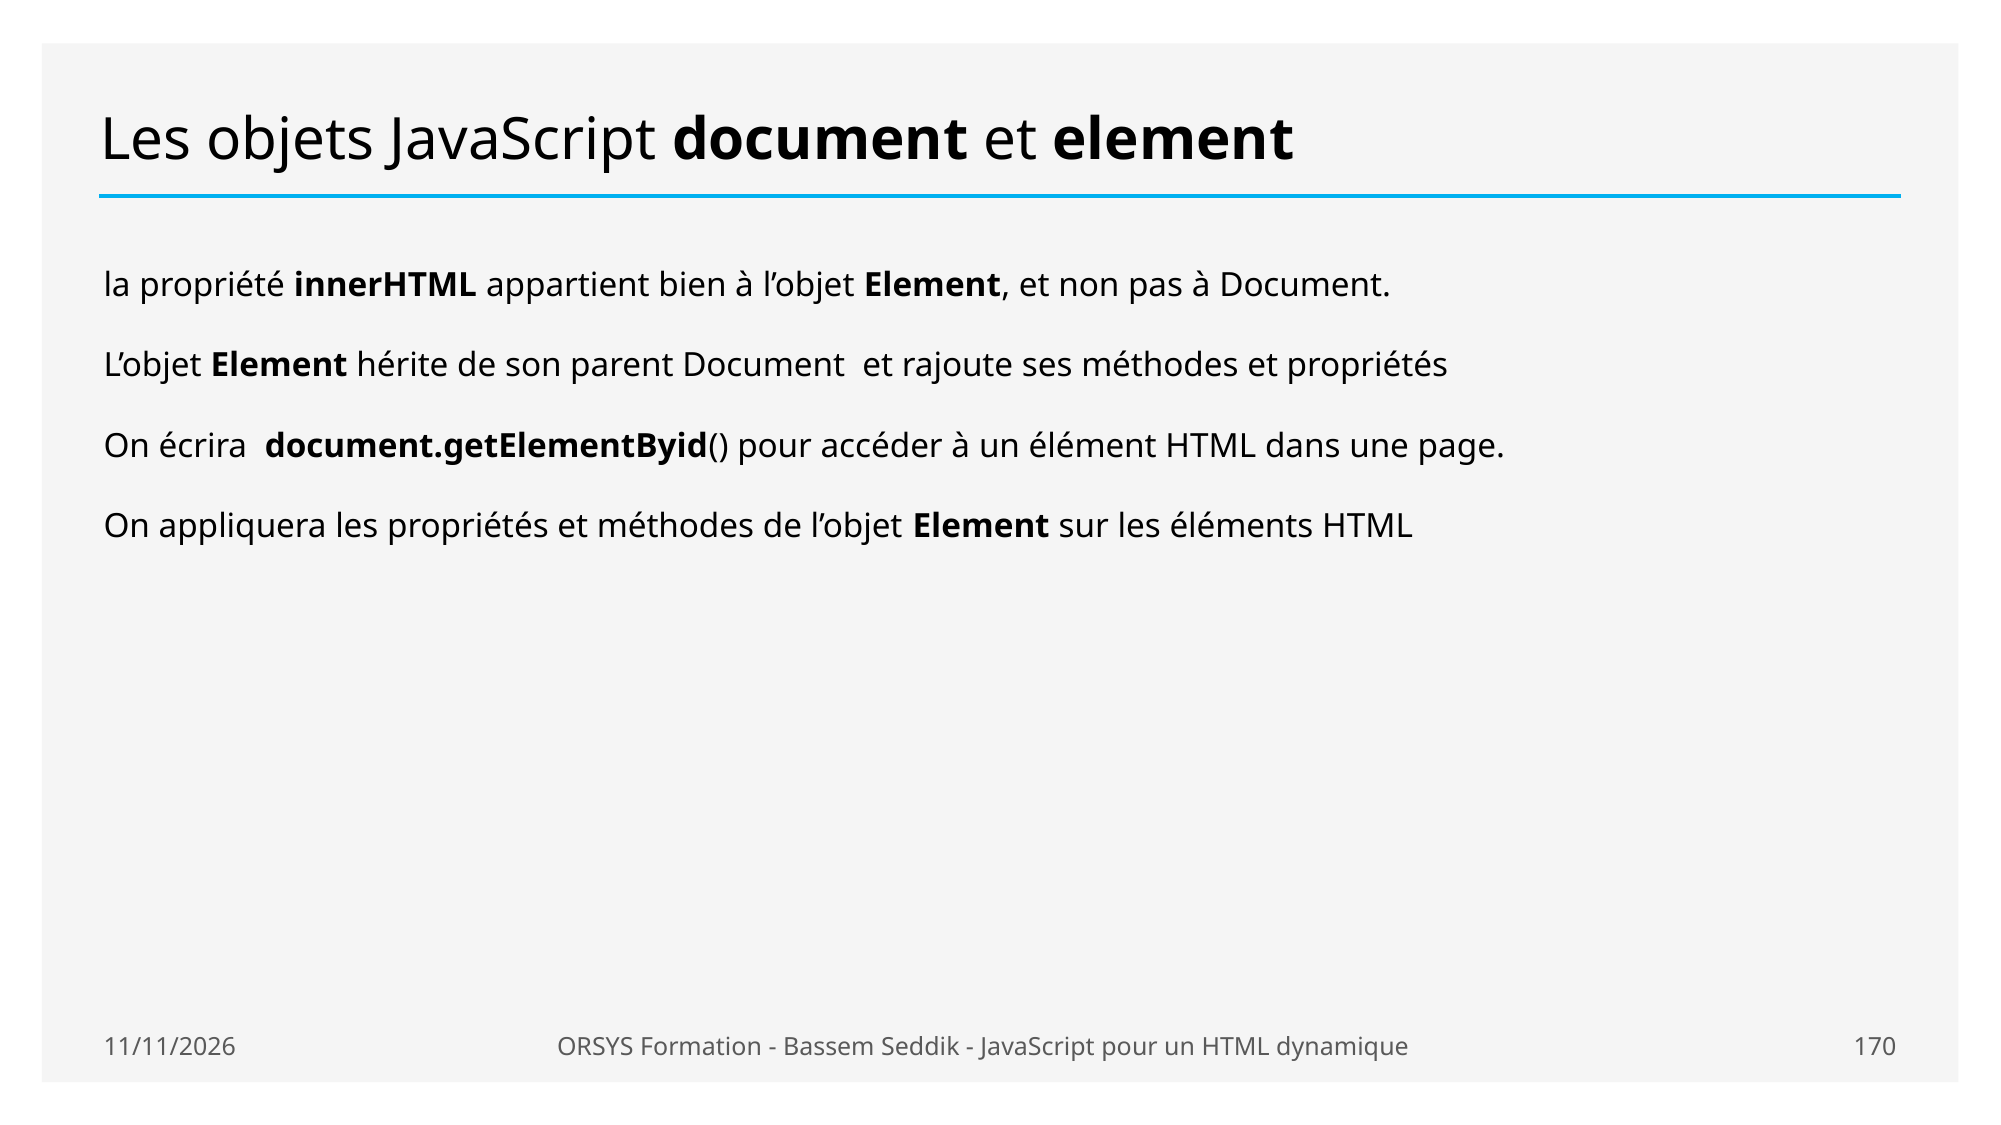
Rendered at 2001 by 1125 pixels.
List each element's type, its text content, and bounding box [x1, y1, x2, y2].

footer ORSYS Formation - Bassem Seddik - JavaScript pour un HTML dynamique [340, 1017, 1626, 1078]
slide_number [88, 1017, 340, 1078]
slide_number 170 [1626, 1017, 1912, 1078]
list la propriété innerHTML appartient bien à l’objet Element, et non pas à Document. L’objet Element hérite de son parent Document et rajoute ses méthodes et propriétés On écrira document.getElementByid() pour accéder à un élément HTML dans une page. On appliquera les propriétés et méthodes de l’objet Element sur les éléments HTML [88, 235, 1627, 982]
title Les objets JavaScript document et element [85, 73, 1888, 179]
